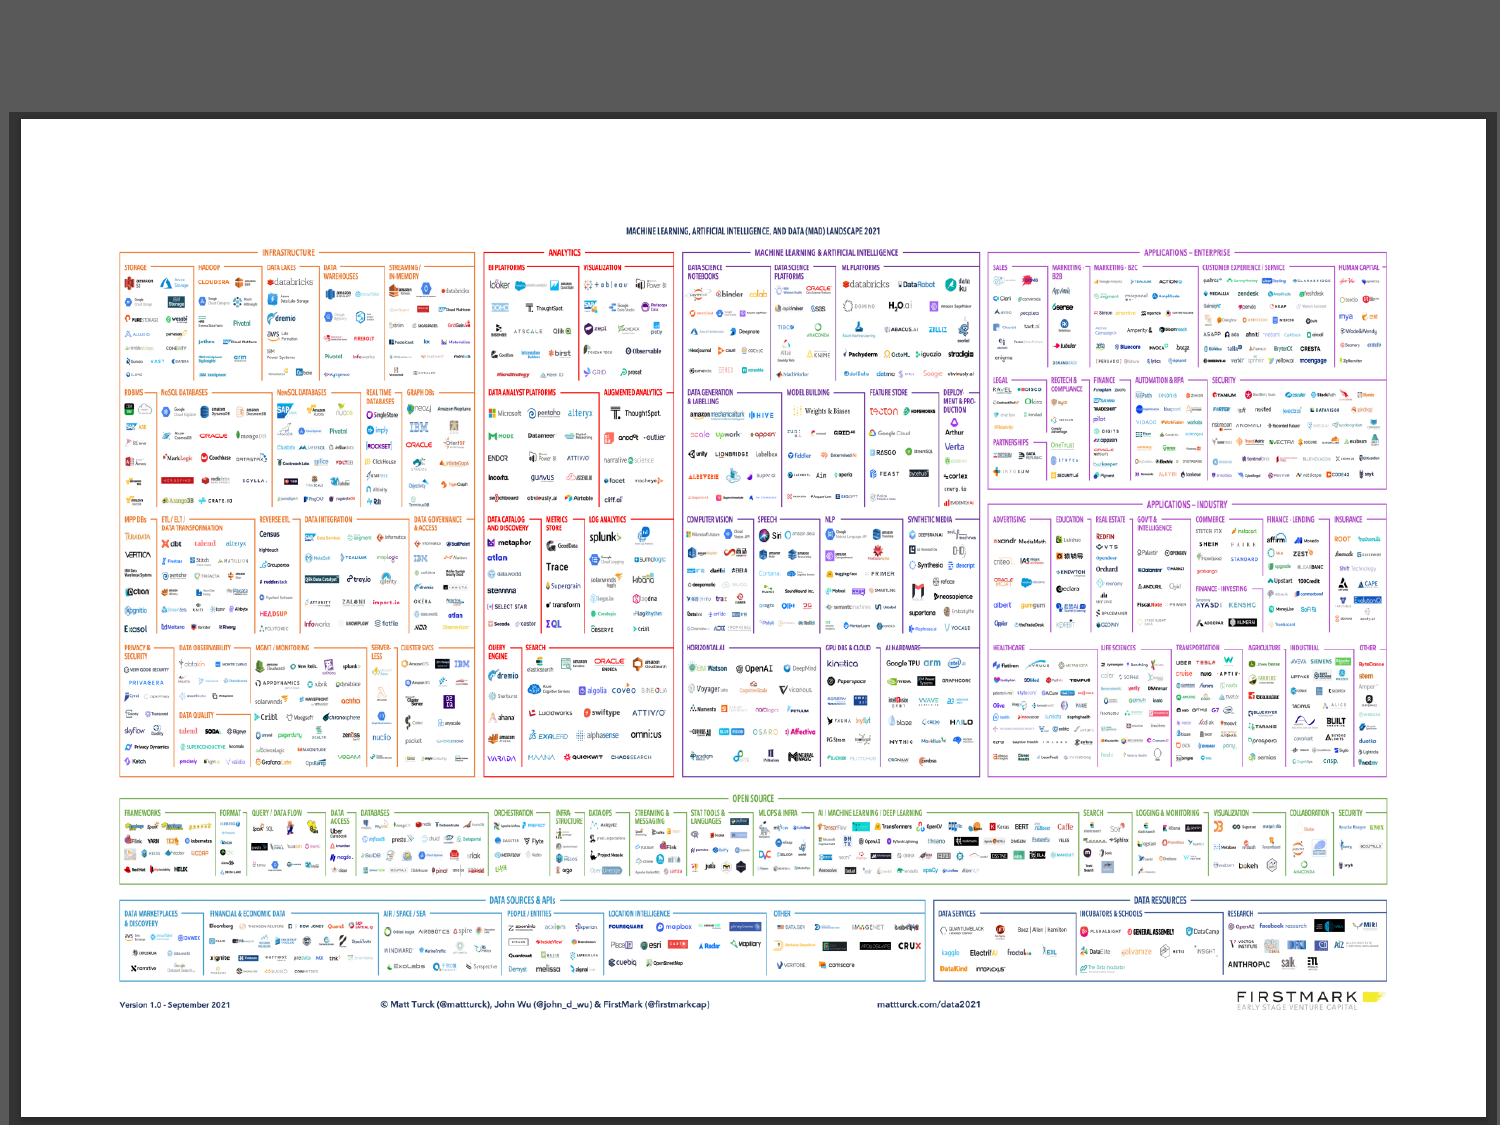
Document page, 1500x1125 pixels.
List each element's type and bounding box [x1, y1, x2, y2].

picture [9, 112, 1497, 1125]
